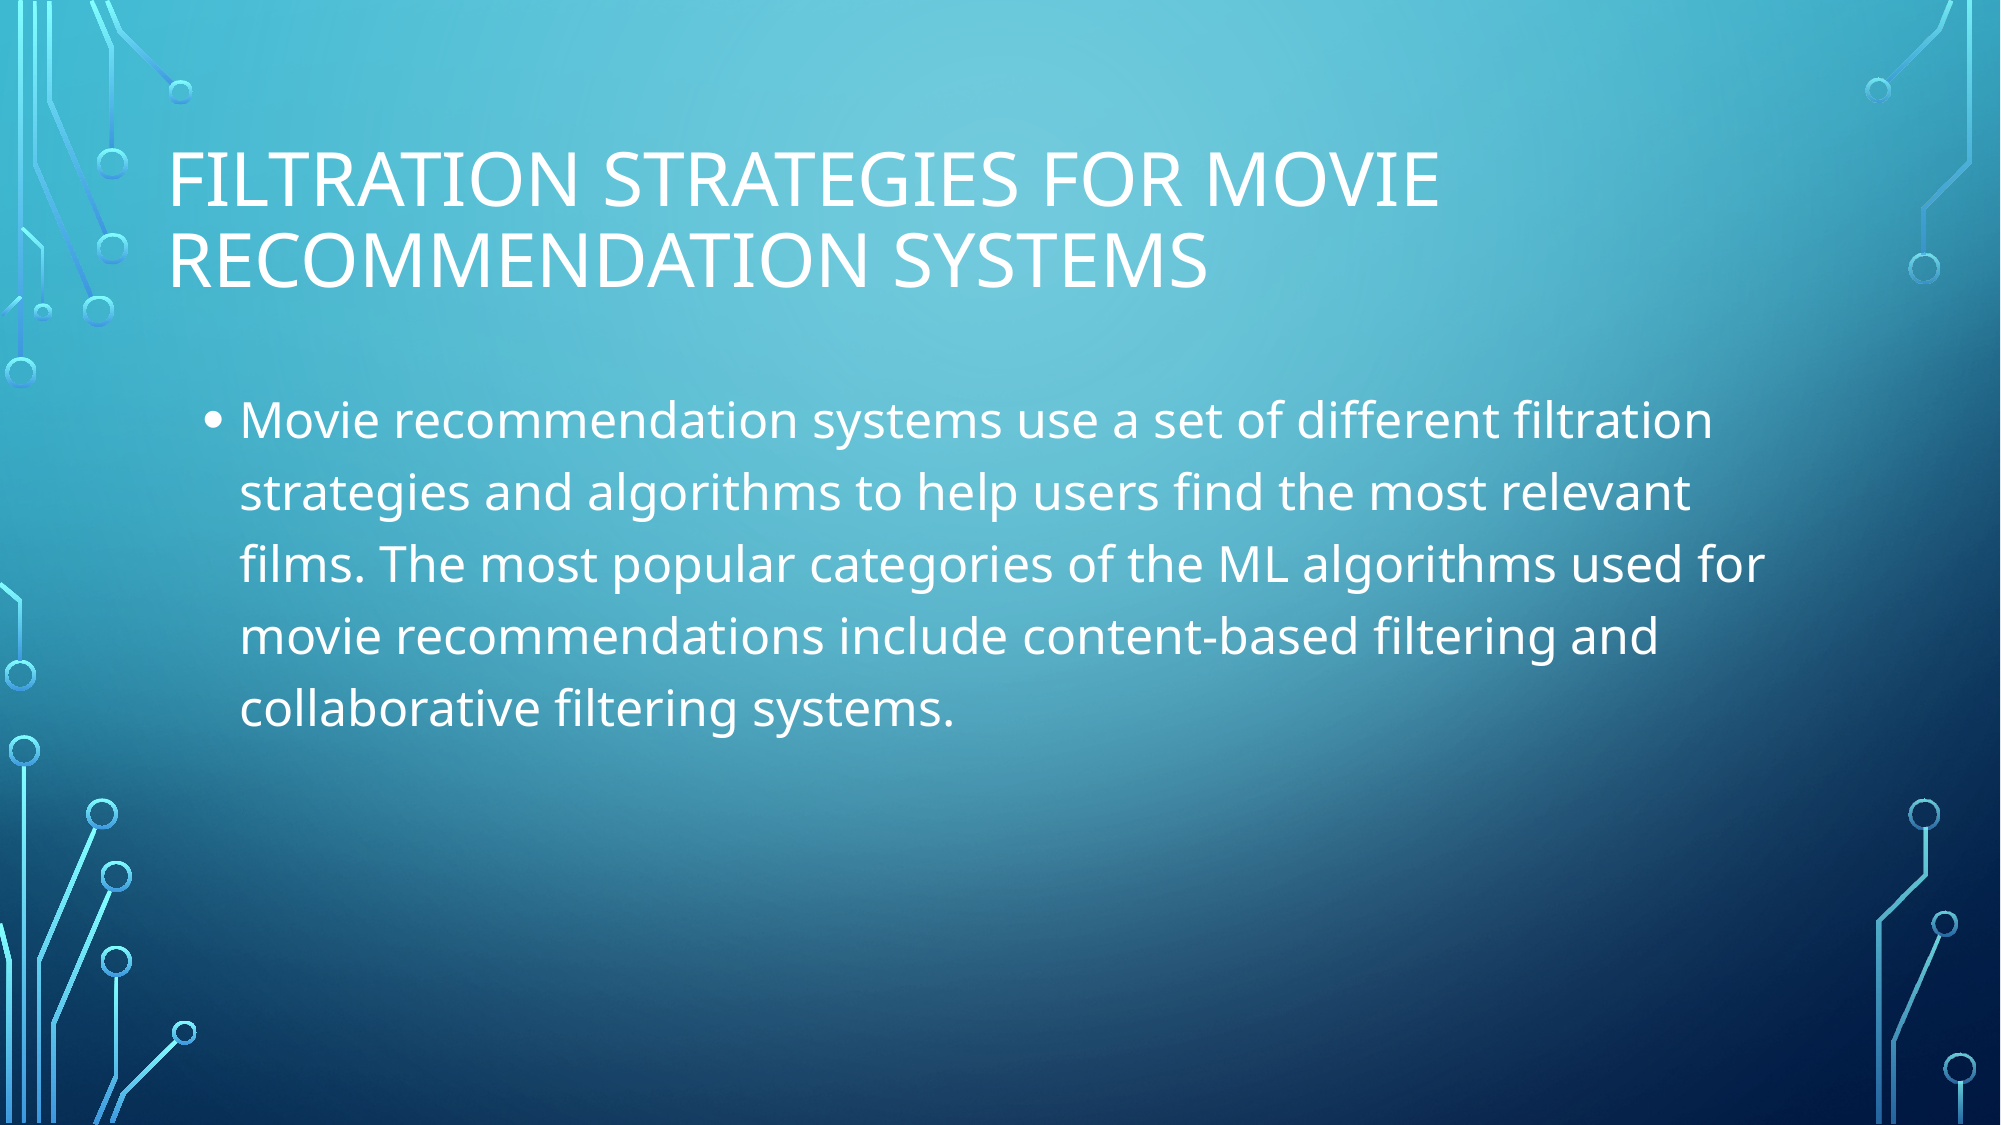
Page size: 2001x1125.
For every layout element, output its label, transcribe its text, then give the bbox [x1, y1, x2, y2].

title Filtration Strategies for Movie Recommendation Systems [151, 101, 1932, 344]
list Movie recommendation systems use a set of different filtration strategies and algorithms to help users find the most relevant films. The most popular categories of the ML algorithms used for movie recommendations include content-based filtering and collaborative filtering systems. [187, 369, 1813, 950]
